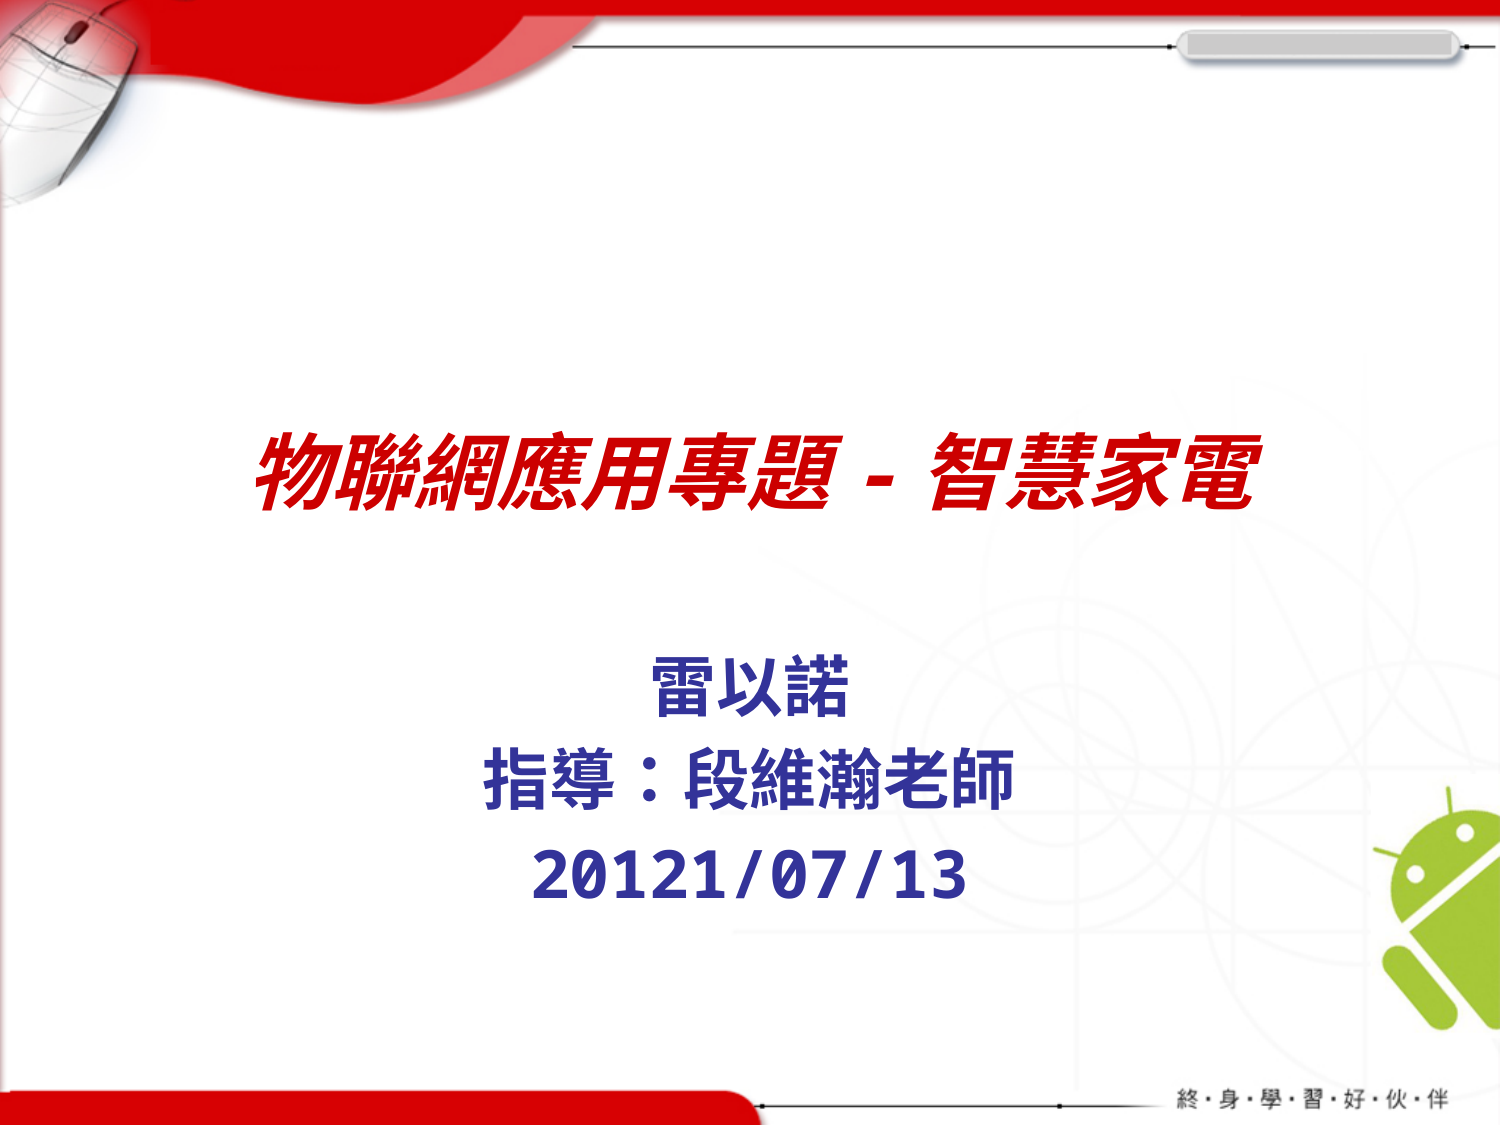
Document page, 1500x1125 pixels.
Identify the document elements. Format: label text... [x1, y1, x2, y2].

picture [0, 0, 1500, 1125]
title 物聯網應用專題-智慧家電 [112, 349, 1388, 591]
subtitle 雷以諾 指導：段維瀚老師 20121/07/13 [225, 637, 1275, 925]
